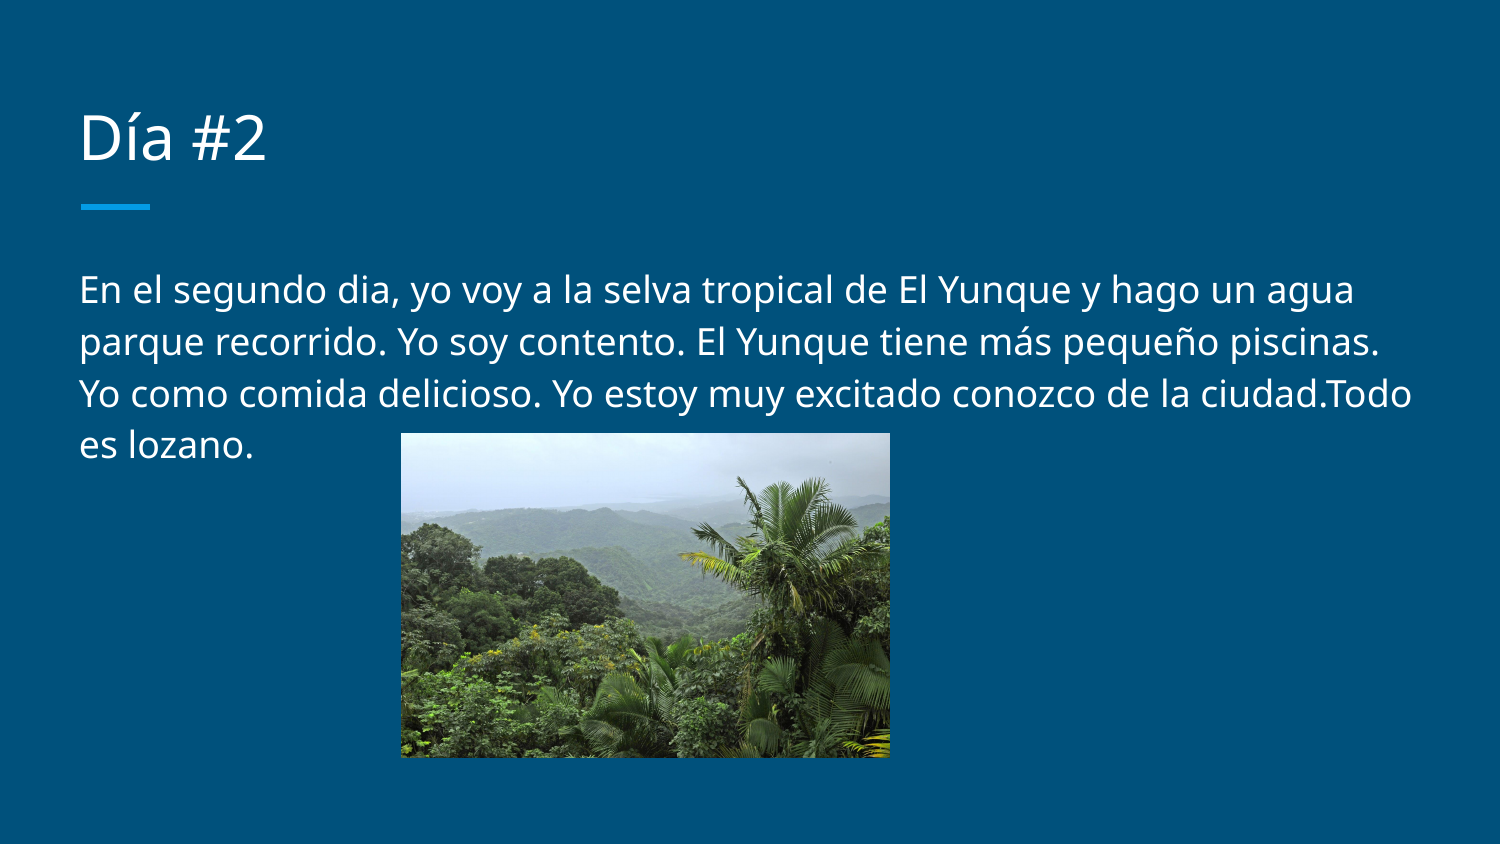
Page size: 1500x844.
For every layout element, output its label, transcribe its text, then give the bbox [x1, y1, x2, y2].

picture [402, 434, 889, 757]
list En el segundo dia, yo voy a la selva tropical de El Yunque y hago un agua parque recorrido. Yo soy contento. El Yunque tiene más pequeño piscinas. Yo como comida delicioso. Yo estoy muy excitado conozco de la ciudad.Todo es lozano. [63, 244, 1437, 750]
title Día #2 [63, 75, 1437, 188]
